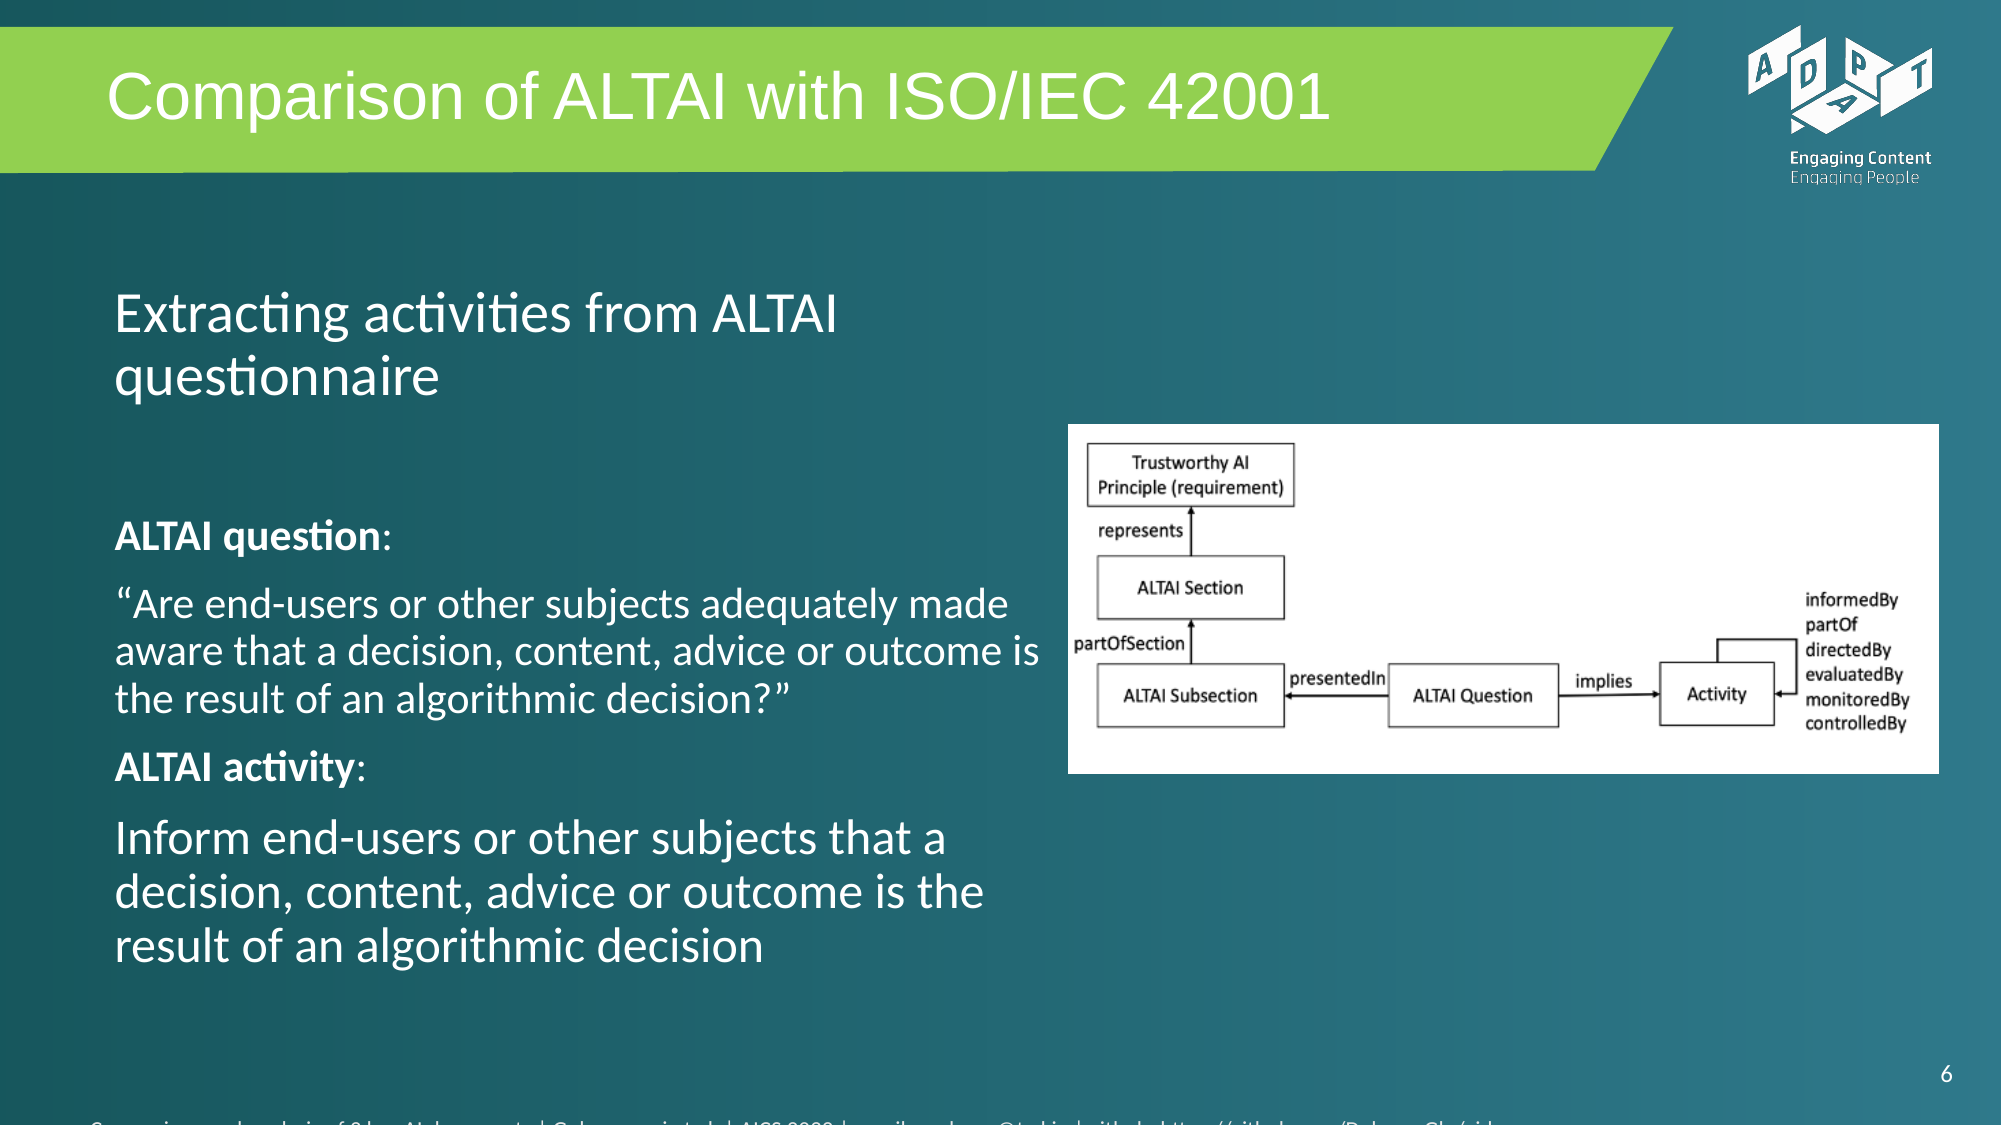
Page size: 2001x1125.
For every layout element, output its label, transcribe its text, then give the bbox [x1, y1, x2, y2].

title Comparison of ALTAI with ISO/IEC 42001 [91, 39, 1572, 156]
slide_number 5 [1518, 1042, 1969, 1103]
picture [1748, 24, 1932, 185]
list Extracting activities from ALTAI questionnaire ALTAI question: “Are end-users or other subjects adequately made aware that a decision, content, advice or outcome is the result of an algorithmic decision?” ALTAI activity: Inform end-users or other subjects that a decision, content, advice or outcome is the result of an algorithmic decision [91, 275, 1059, 992]
picture [1068, 424, 1939, 775]
